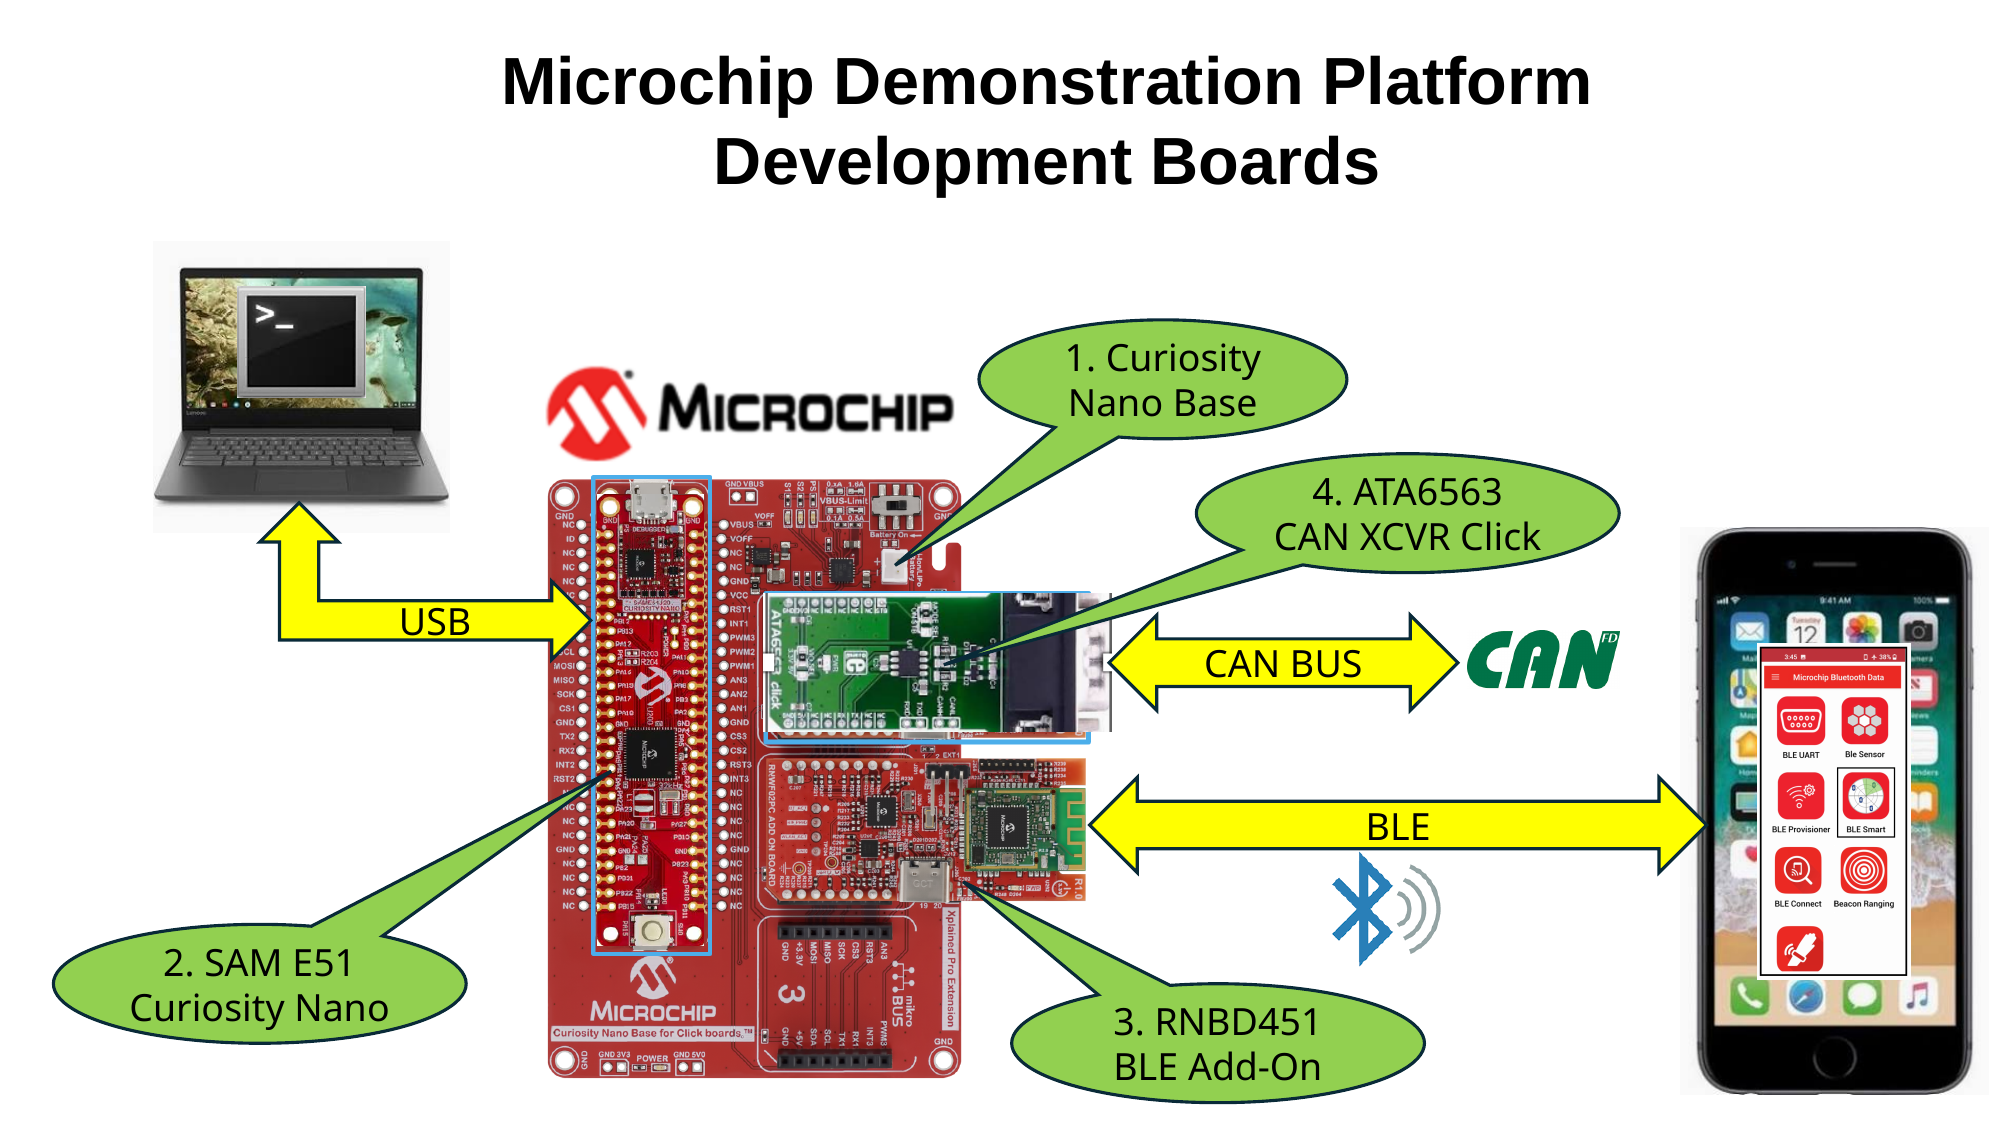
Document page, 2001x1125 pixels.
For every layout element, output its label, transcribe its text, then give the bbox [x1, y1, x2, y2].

picture [152, 240, 450, 534]
picture [1239, 845, 1524, 972]
picture [1466, 629, 1620, 690]
picture [539, 470, 1113, 1085]
text_box 2. SAM E51 Curiosity Nano [51, 806, 539, 1045]
text_box BLE [1101, 773, 1679, 877]
text_box 4. ATA6563 CAN XCVR Click [1113, 452, 1621, 620]
text_box Microchip Demonstration Platform Development Boards [268, 30, 1827, 205]
text_box USB [256, 534, 539, 642]
picture [539, 351, 964, 468]
text_box CAN BUS [1113, 611, 1461, 715]
text_box 1. Curiosity Nano Base [977, 318, 1349, 470]
picture [1679, 527, 1989, 1096]
text_box 3. RNBD451 BLE Add-On [1065, 949, 1427, 1105]
